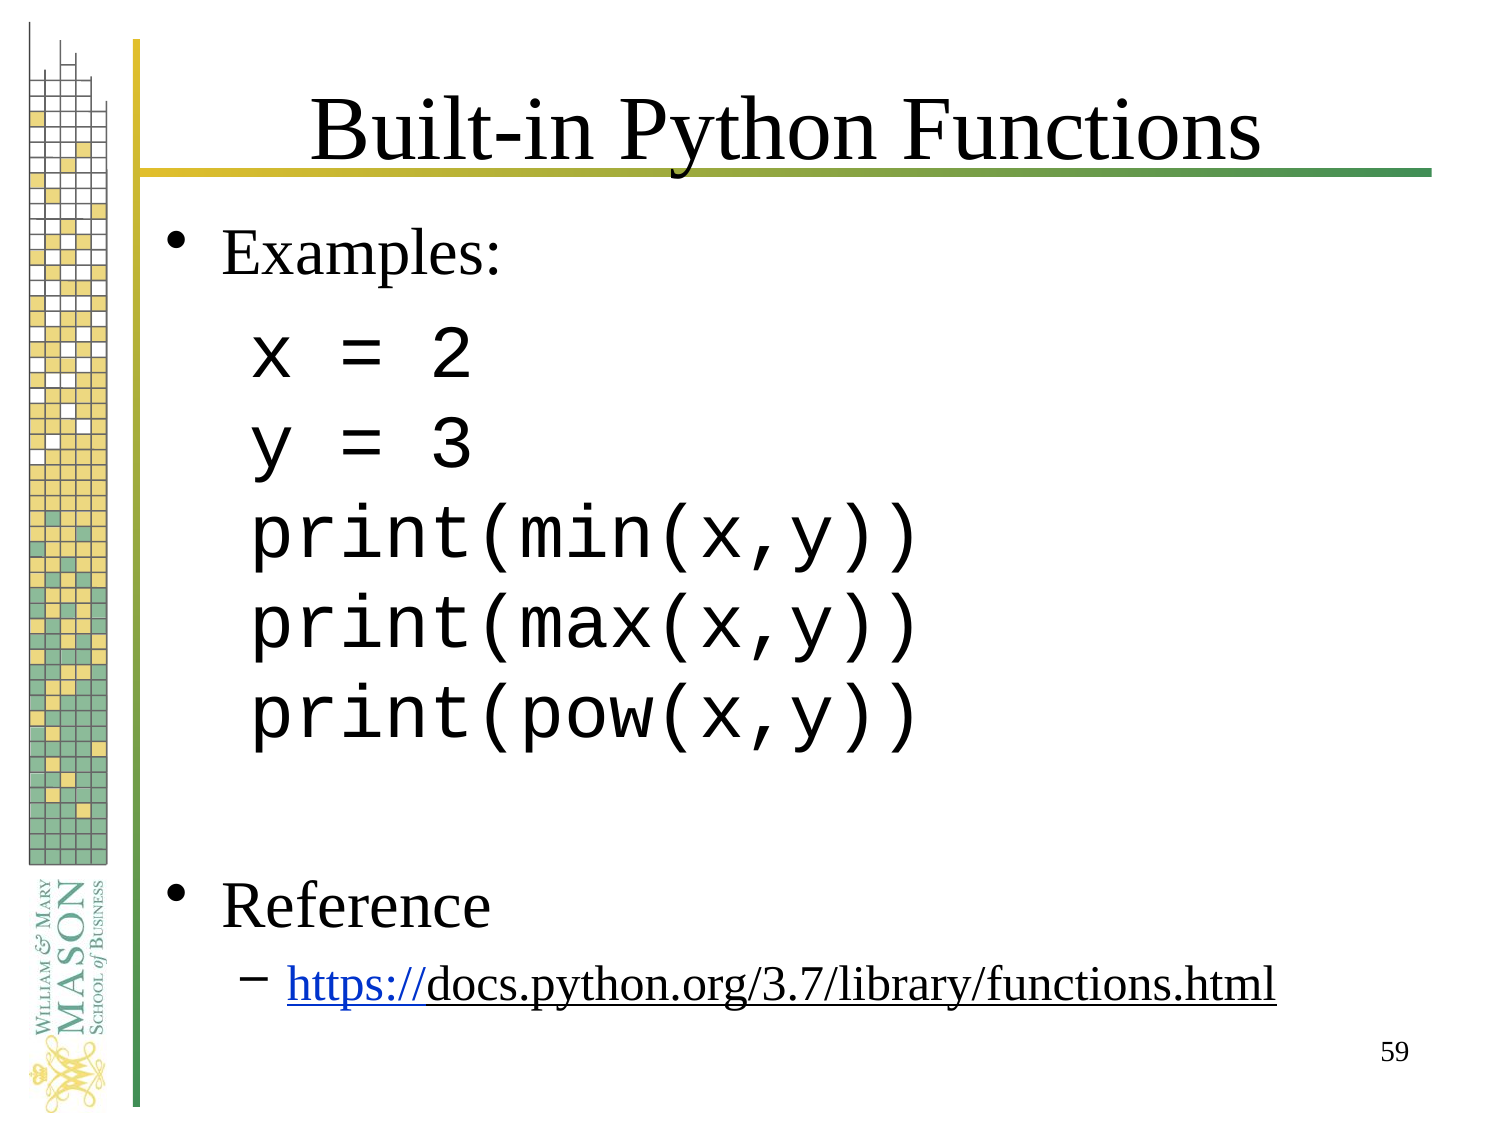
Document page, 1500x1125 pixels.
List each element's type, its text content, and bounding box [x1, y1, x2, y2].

text_box x = 2 y = 3 print(min(x,y)) print(max(x,y)) print(pow(x,y)) [234, 294, 940, 850]
title Built-in Python Functions [150, 45, 1425, 200]
table_cell != [29, 879, 107, 1113]
slide_number 59 [1048, 1024, 1426, 1103]
list Examples: Reference https://docs.python.org/3.7/library/functions.html [150, 200, 1425, 1072]
